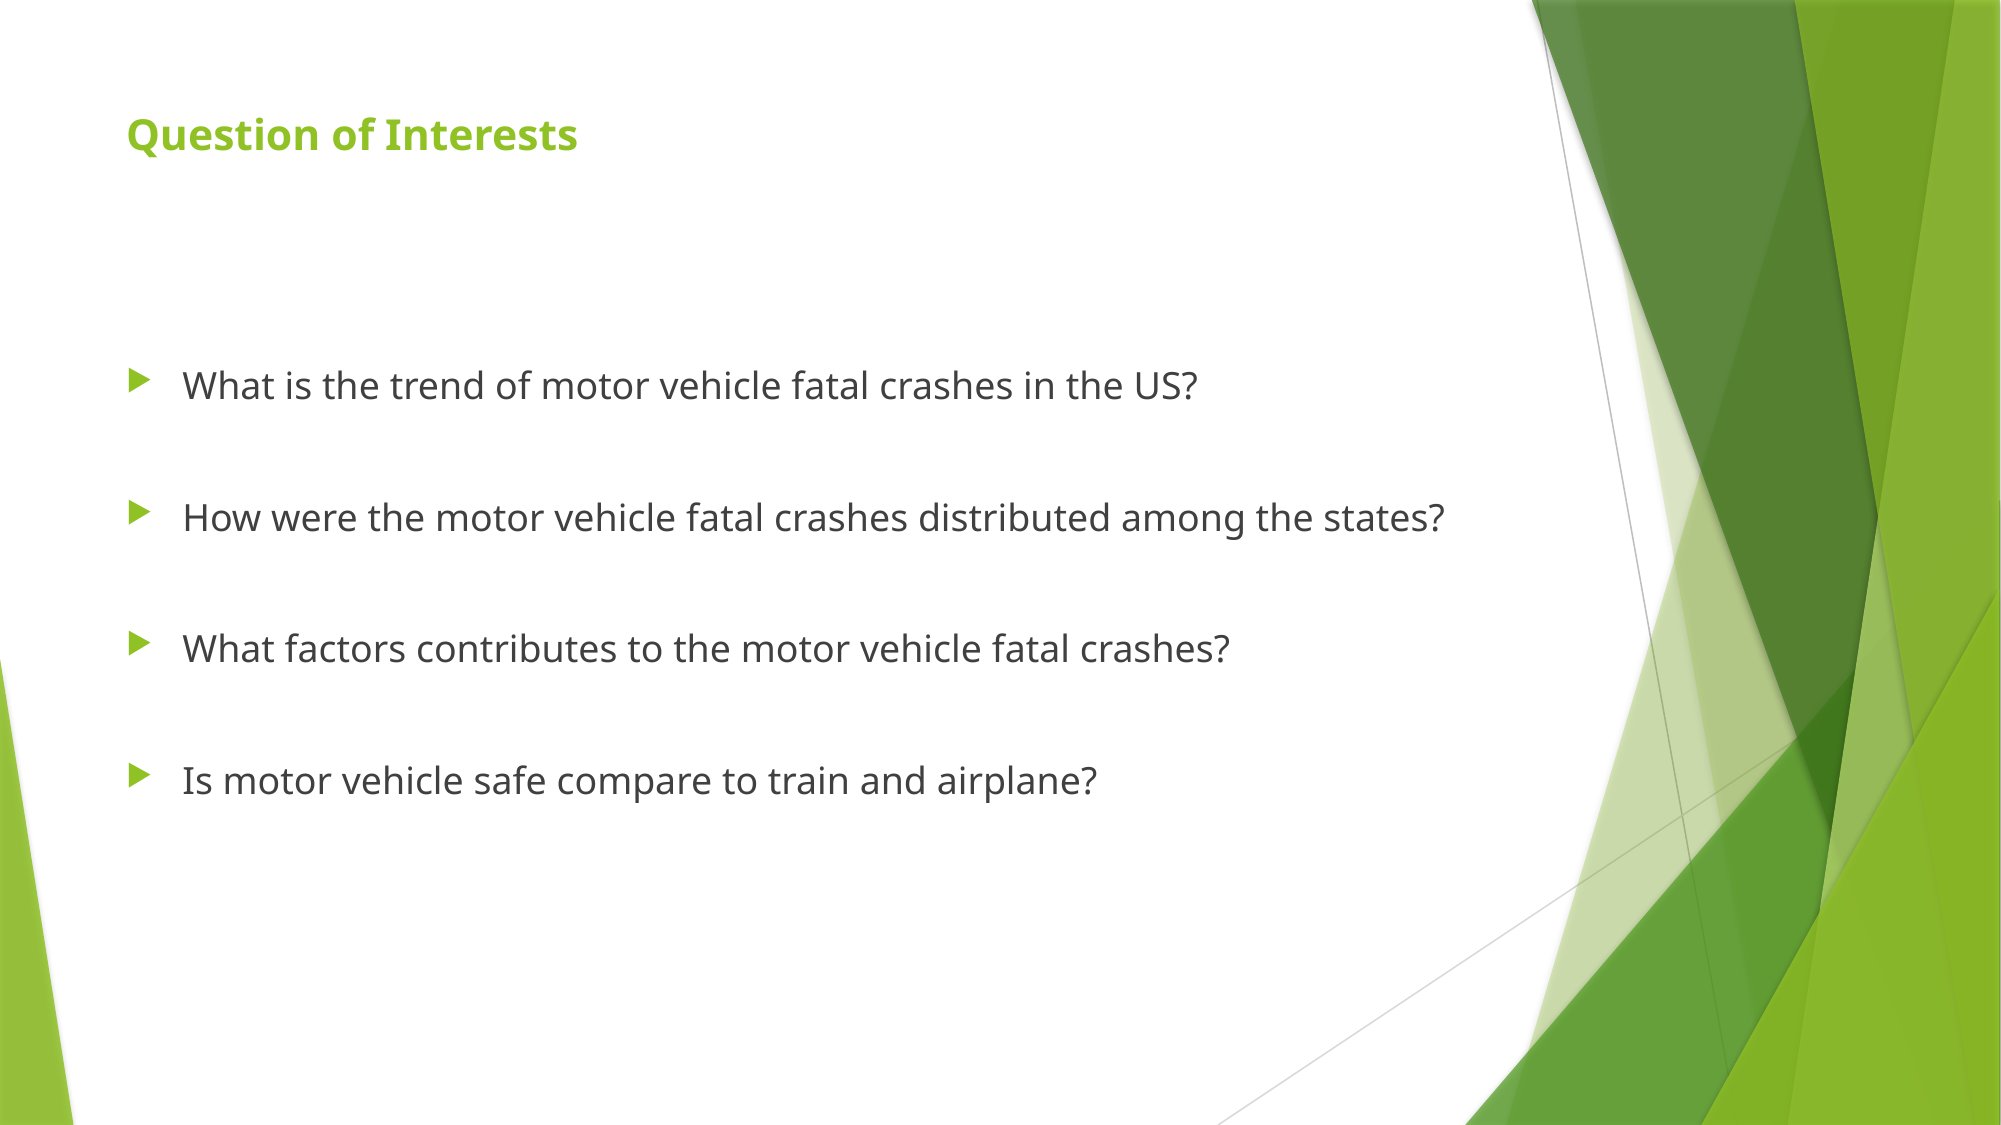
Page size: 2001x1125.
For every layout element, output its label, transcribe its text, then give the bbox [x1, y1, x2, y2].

list What is the trend of motor vehicle fatal crashes in the US? How were the motor vehicle fatal crashes distributed among the states? What factors contributes to the motor vehicle fatal crashes? Is motor vehicle safe compare to train and airplane? [111, 354, 1522, 992]
title Question of Interests [111, 99, 1522, 220]
